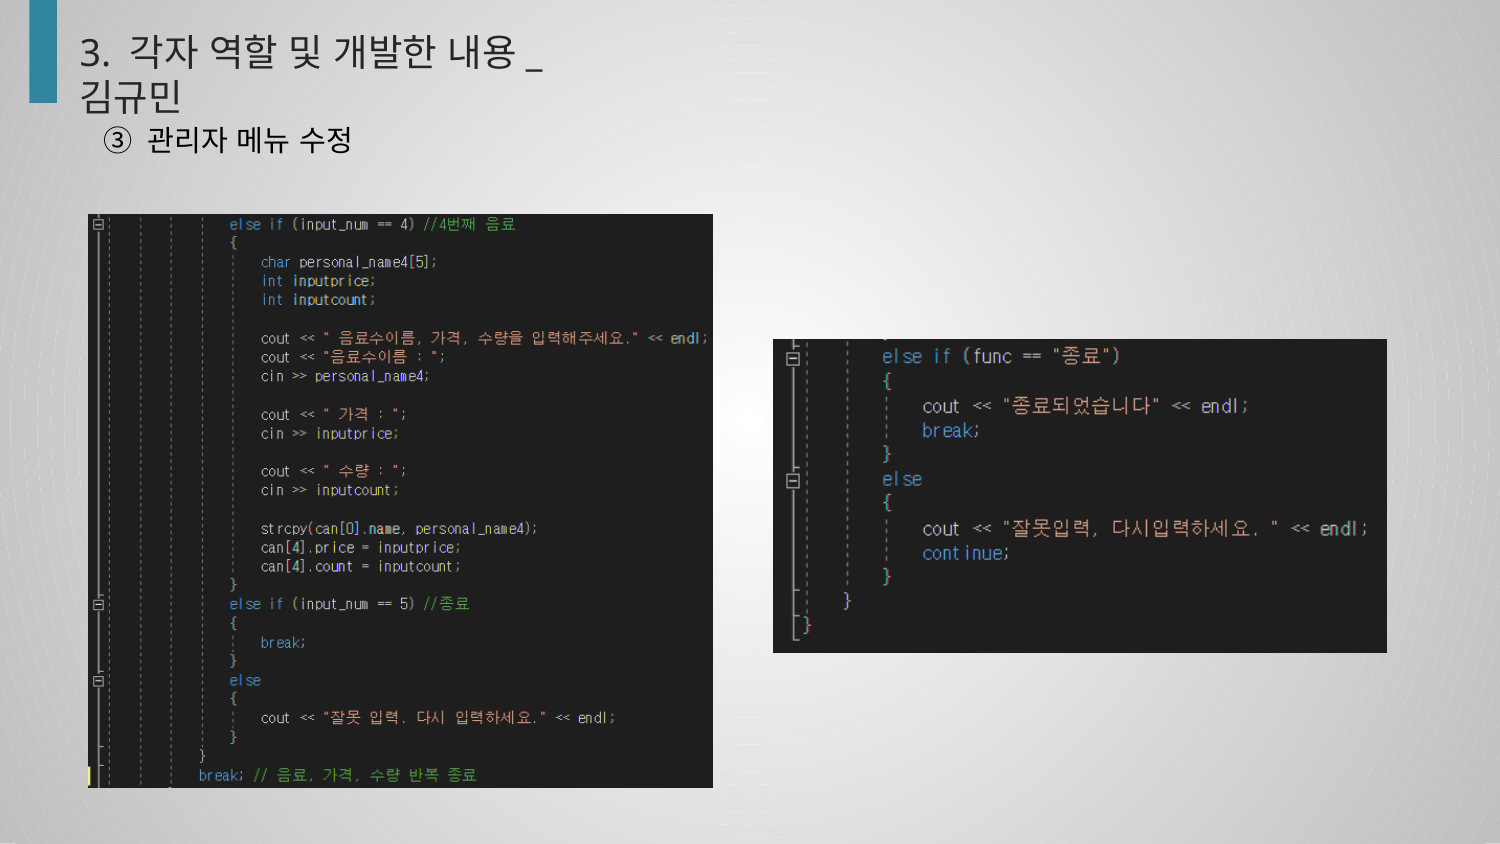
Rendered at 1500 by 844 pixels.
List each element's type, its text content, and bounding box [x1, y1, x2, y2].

picture [88, 214, 713, 789]
text_box [0, 0, 1500, 844]
picture [773, 338, 1387, 653]
text_box [27, 0, 59, 105]
text_box 3. 각자 역할 및 개발한 내용_김규민 [64, 21, 621, 126]
text_box ③ 관리자 메뉴 수정 [88, 114, 706, 165]
